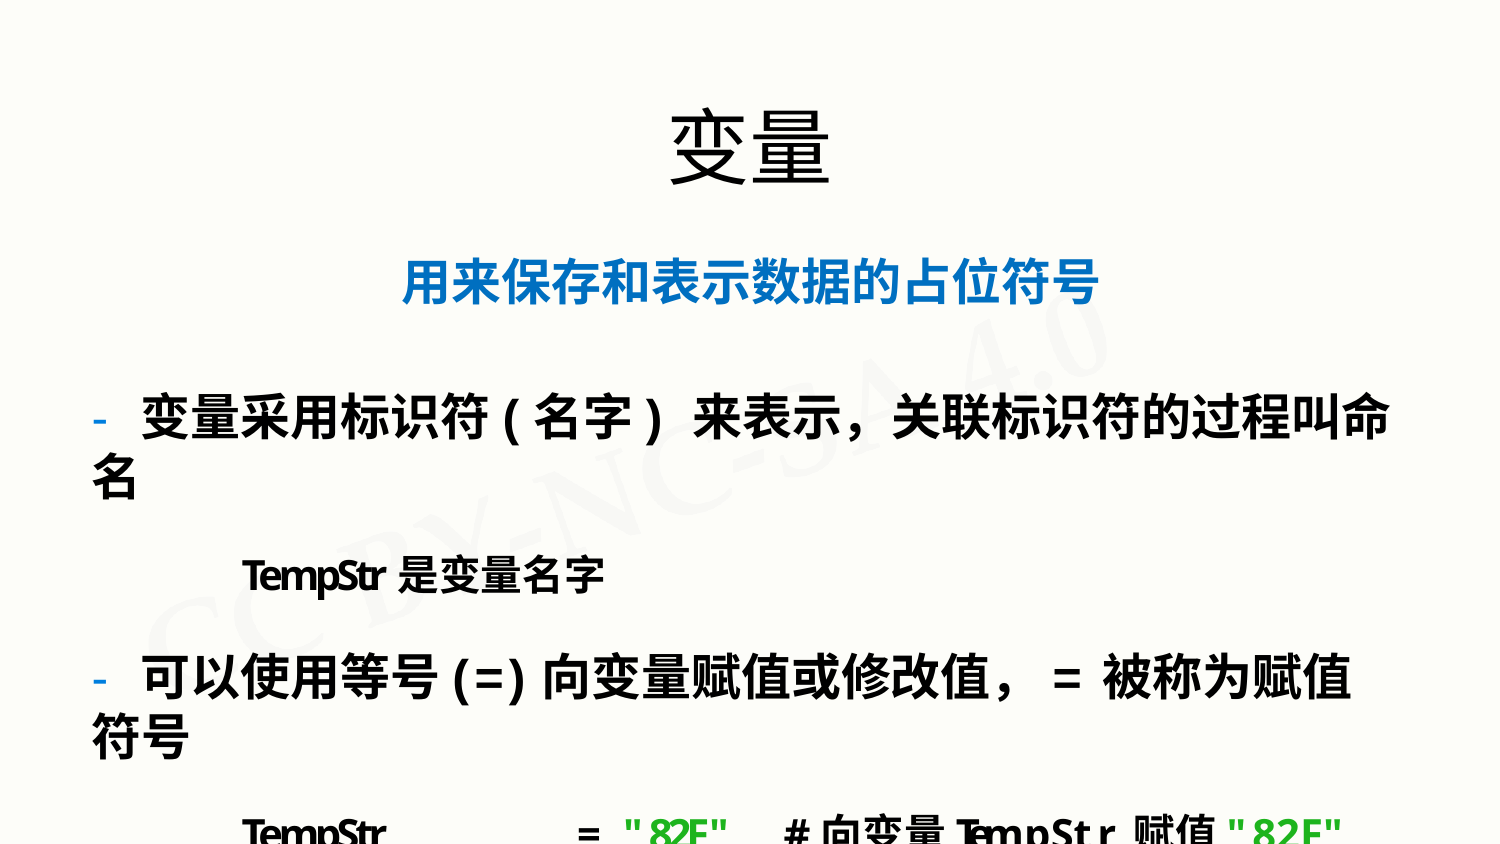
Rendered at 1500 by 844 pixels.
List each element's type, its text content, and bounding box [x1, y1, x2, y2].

title 用来保存和表示数据的占位符号 [399, 250, 1104, 385]
text_box 变量 [664, 95, 836, 196]
text_box - 变量采用标识符(名字) 来表示，关联标识符的过程叫命名 TempStr是变量名字 - 可以使用等号(=)向变量赋值或修改值，=被称为赋值符号 TempStr = "82F" #向变量TempStr赋值"82F" [89, 385, 1396, 844]
